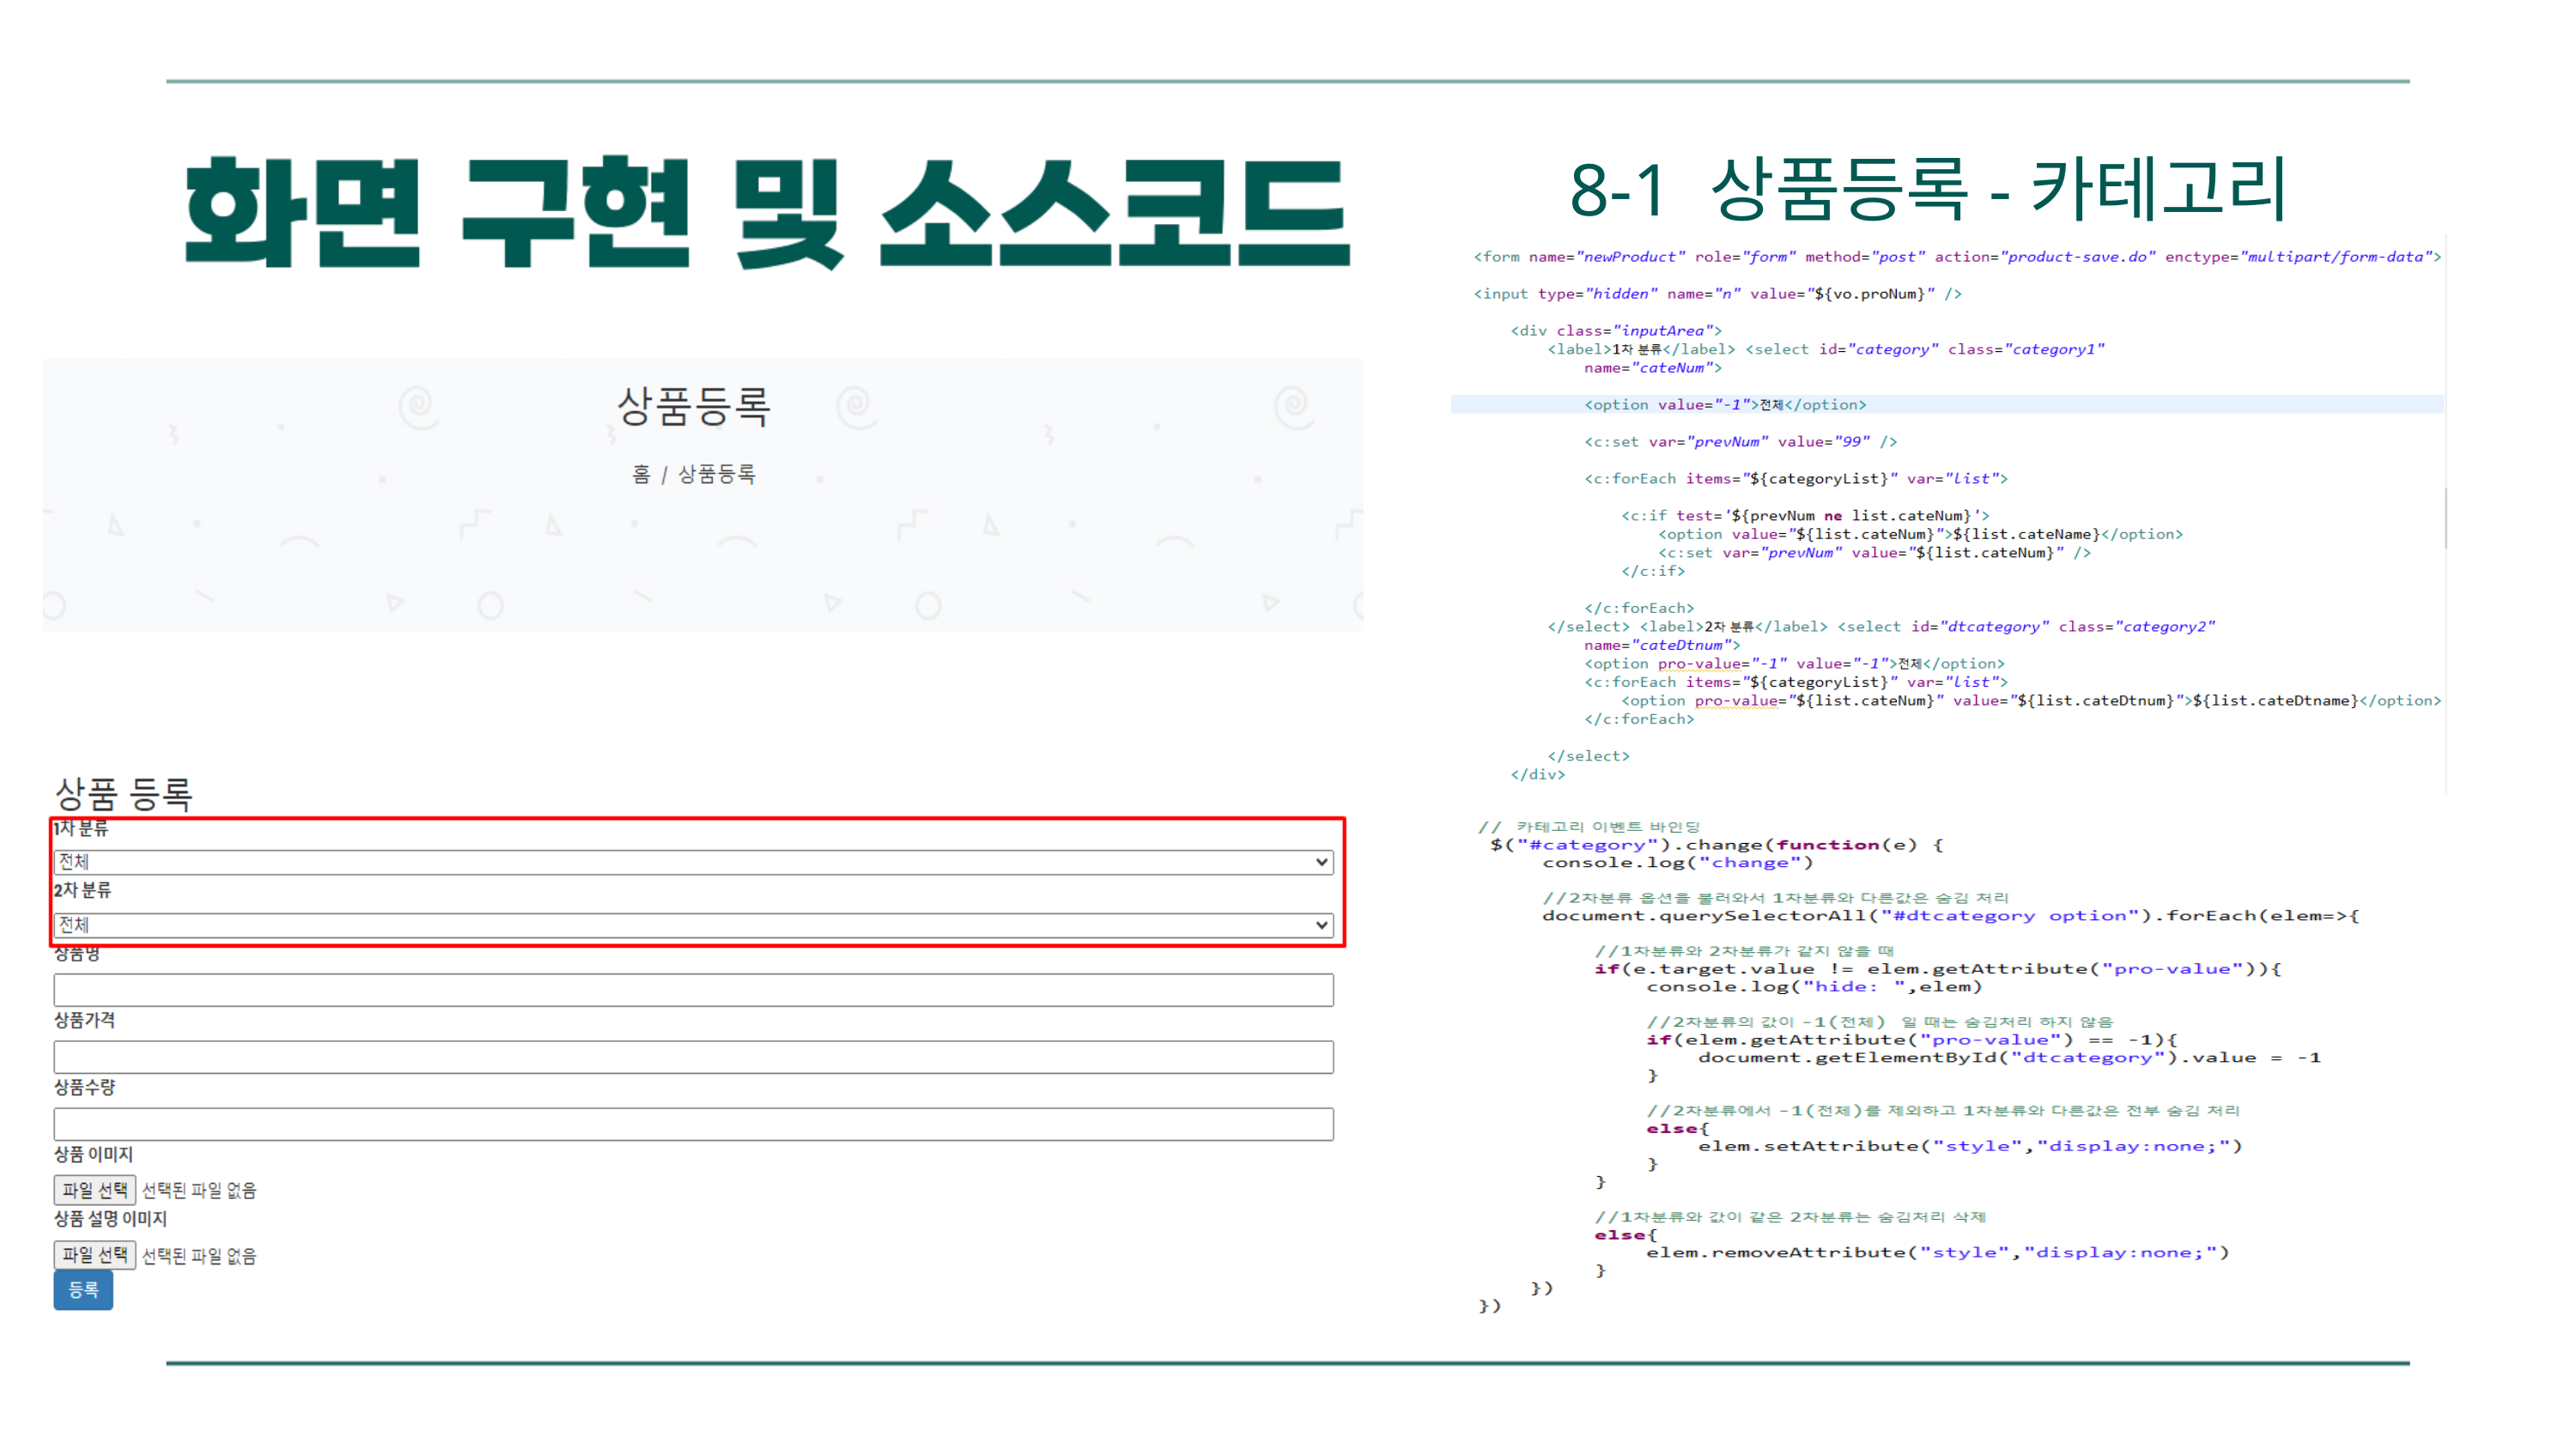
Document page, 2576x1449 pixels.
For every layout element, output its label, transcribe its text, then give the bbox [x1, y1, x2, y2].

picture [1416, 800, 2520, 1360]
picture [161, 103, 1417, 349]
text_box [166, 76, 2410, 88]
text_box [166, 1358, 2410, 1370]
text_box 8-1 상품등록-카테고리 [1556, 137, 2333, 233]
picture [1451, 233, 2448, 795]
picture [42, 359, 1364, 1329]
